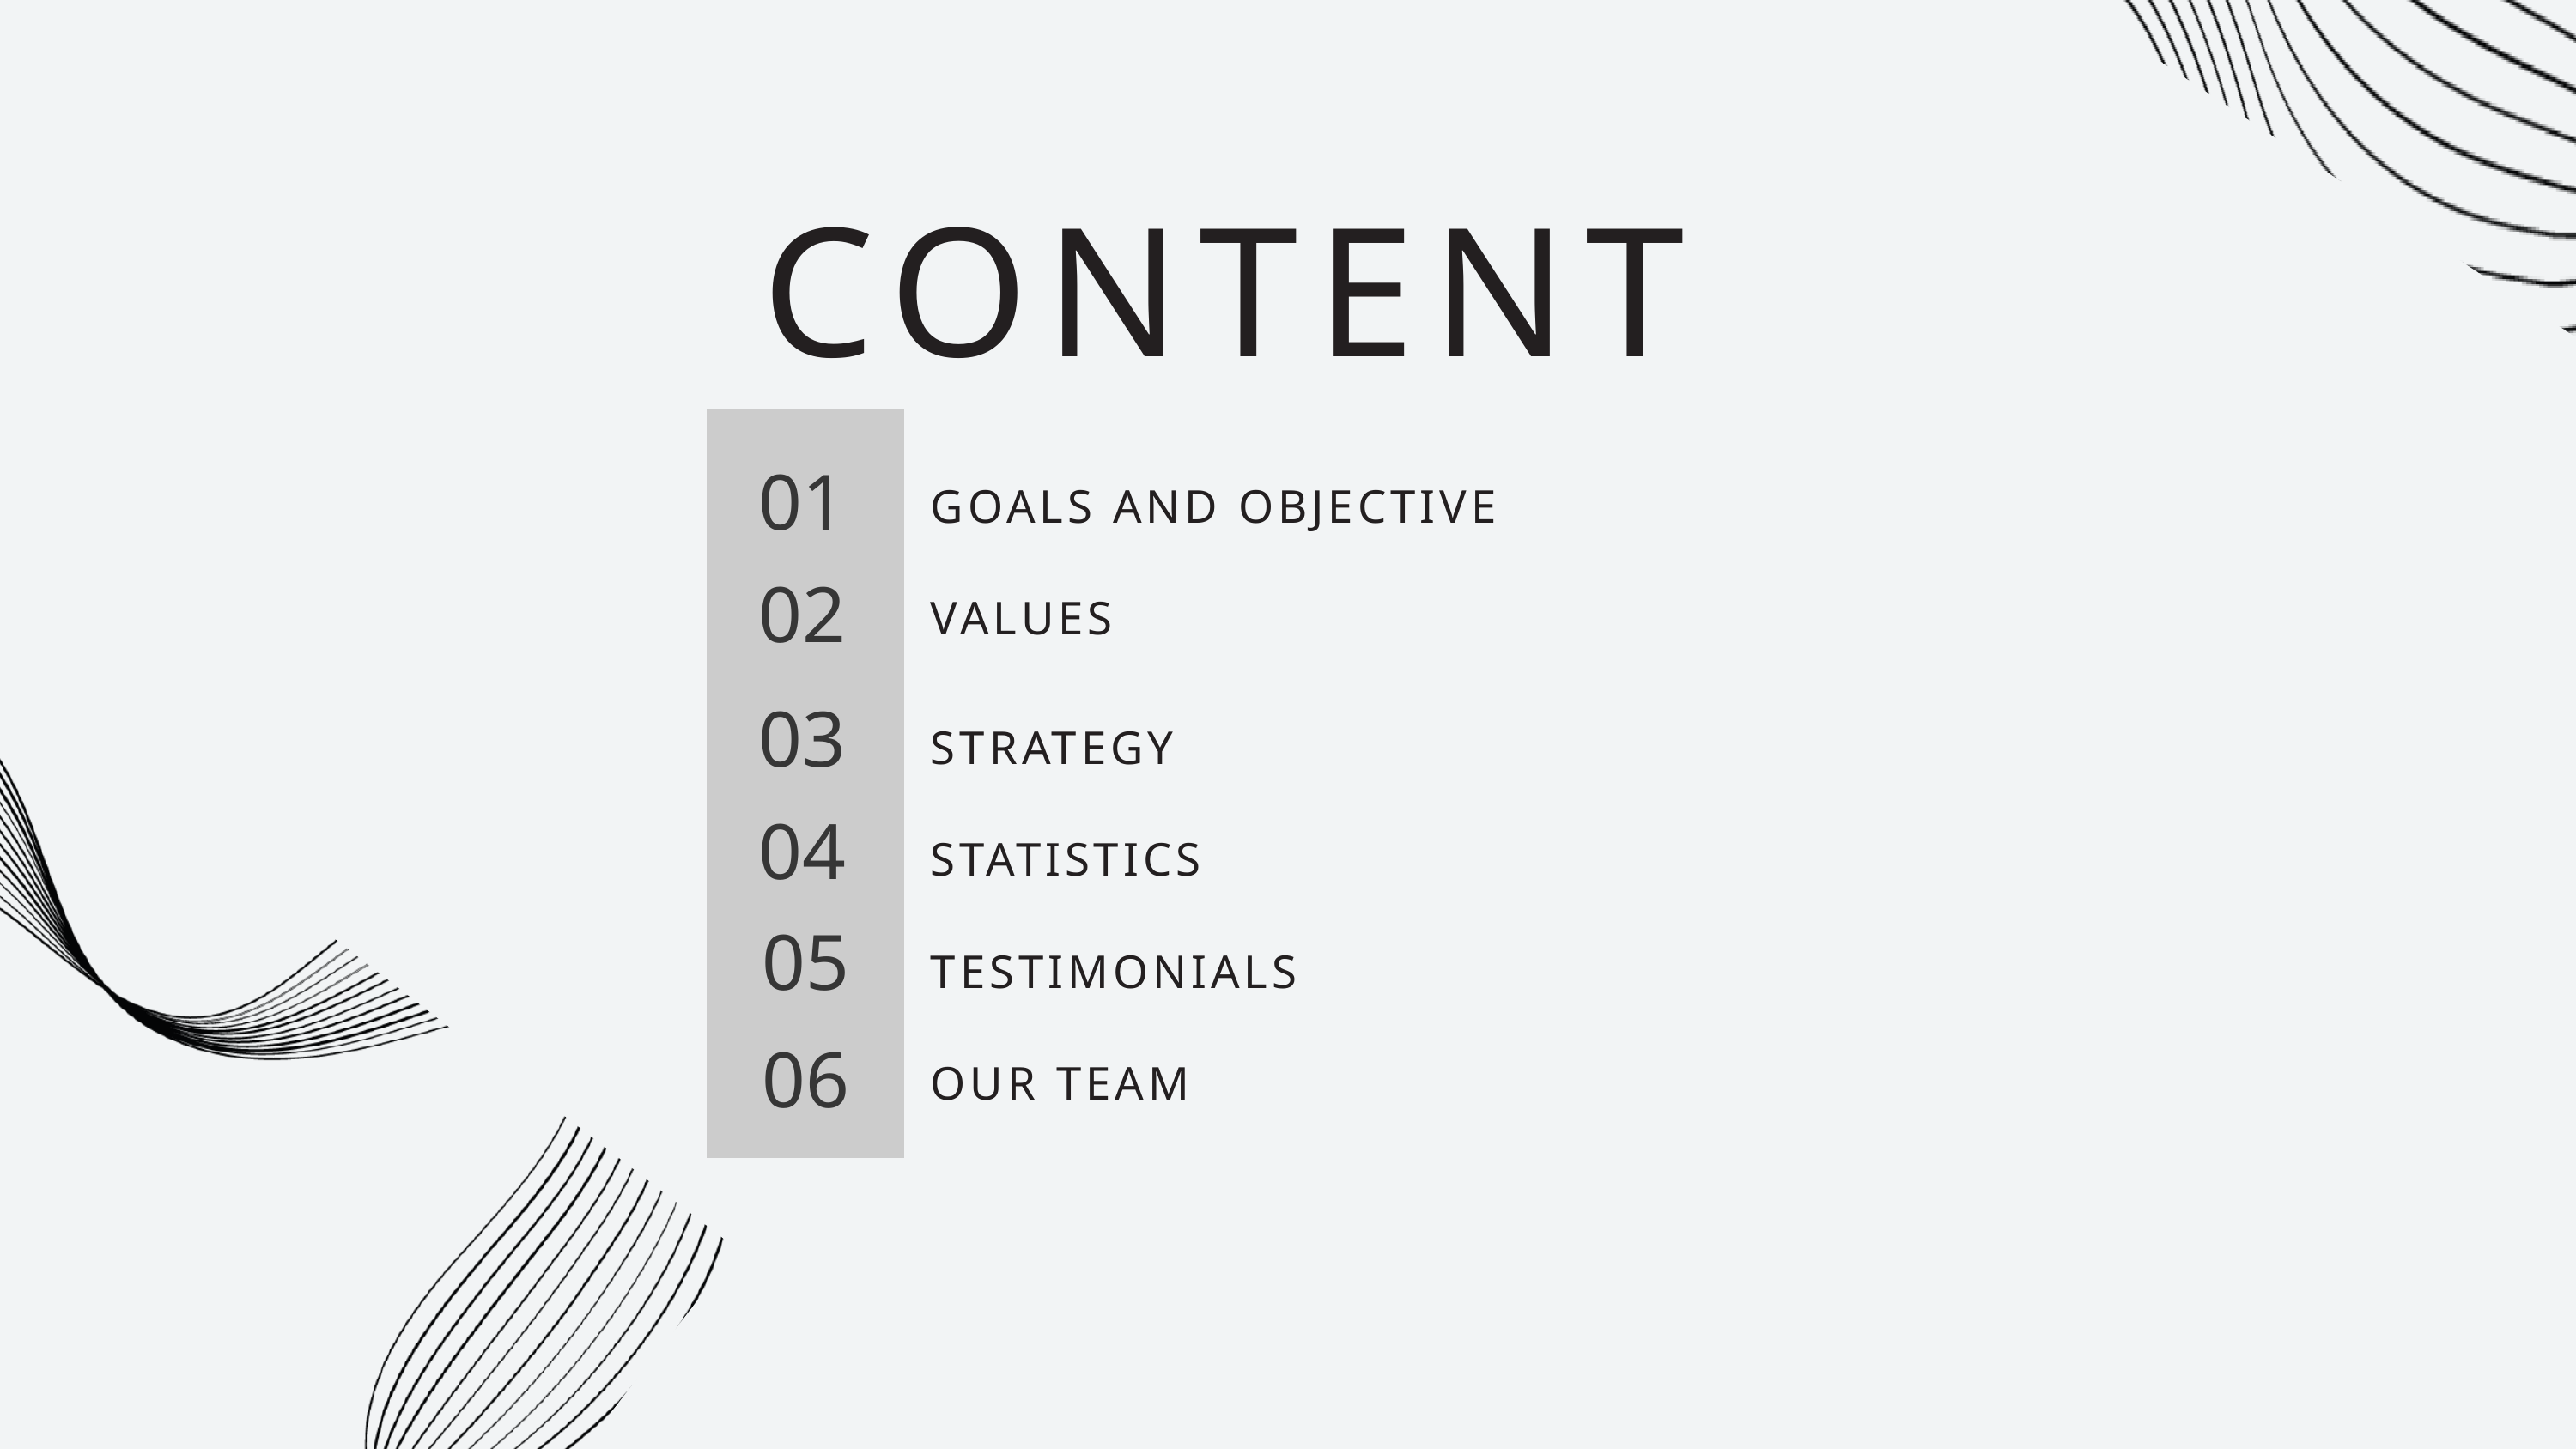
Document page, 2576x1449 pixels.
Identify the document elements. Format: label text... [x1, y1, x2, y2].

text_box [0, 680, 738, 1449]
text_box CONTENT [702, 146, 1747, 393]
text_box [2068, 0, 2576, 338]
text_box STATISTICS [930, 822, 1787, 885]
text_box OUR TEAM [930, 1046, 1747, 1110]
text_box STRATEGY [930, 711, 1747, 773]
text_box GOALS AND OBJECTIVE [930, 470, 1787, 532]
text_box TESTIMONIALS [930, 935, 1787, 998]
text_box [707, 408, 905, 1158]
text_box VALUES [930, 581, 1787, 644]
